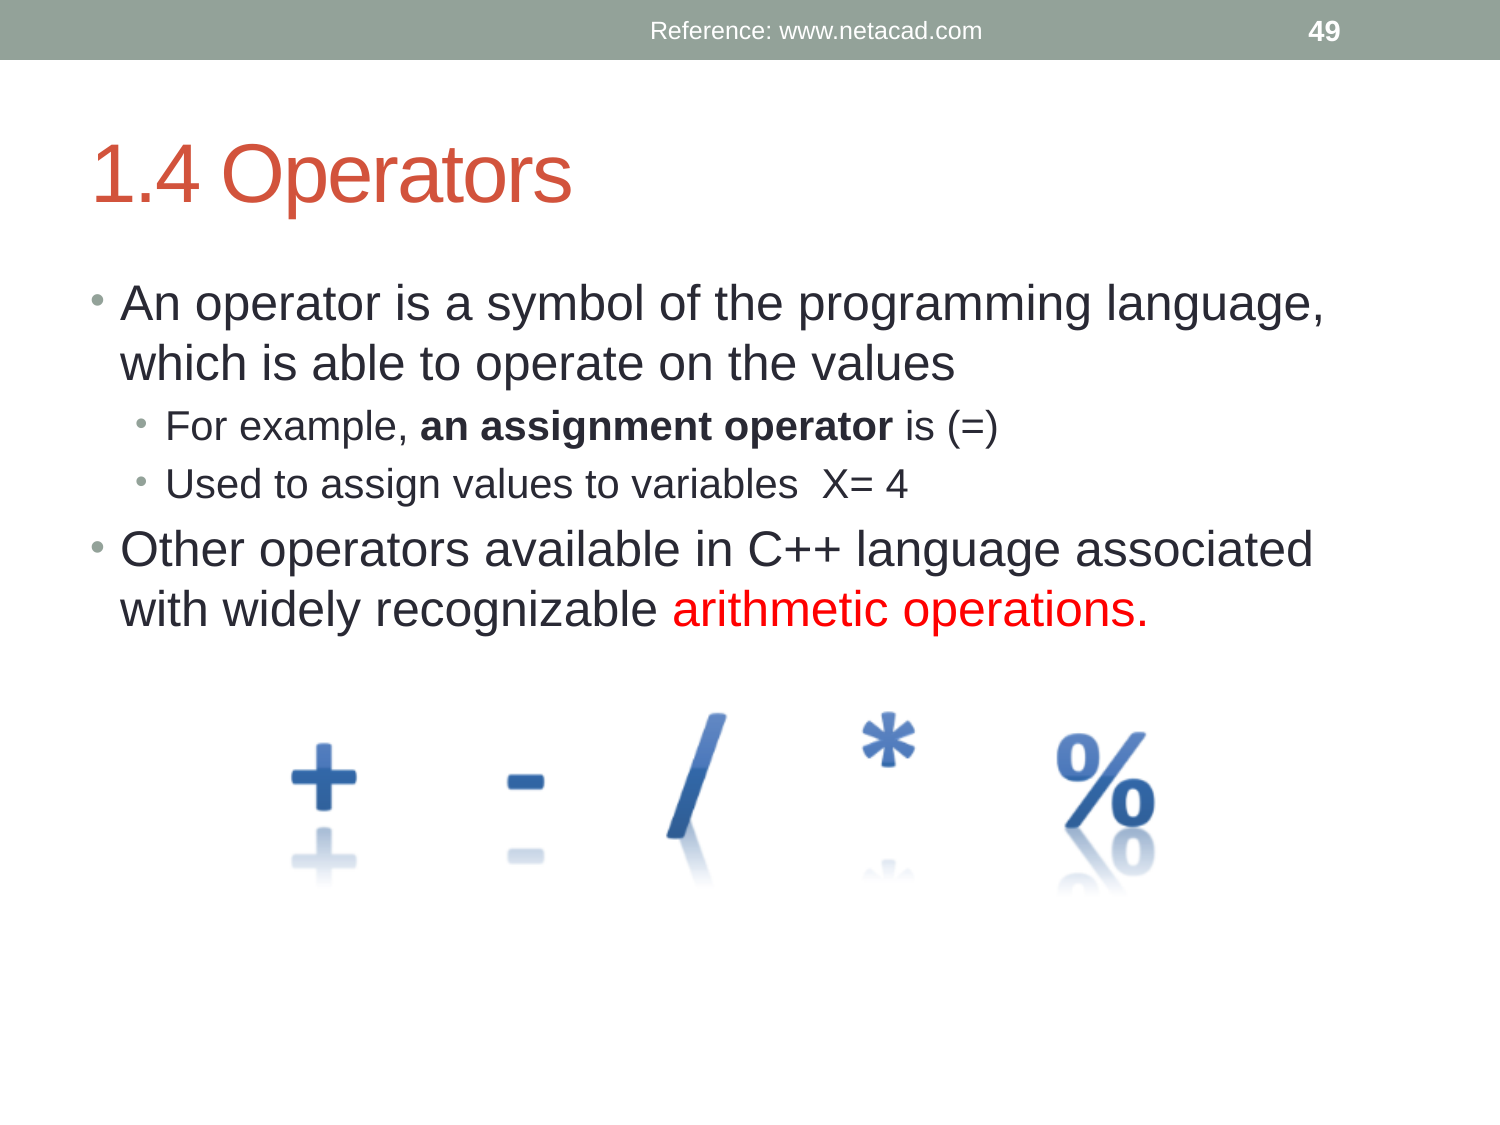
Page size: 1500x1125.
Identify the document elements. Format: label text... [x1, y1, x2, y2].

picture [249, 679, 1172, 924]
list An operator is a symbol of the programming language, which is able to operate on the values For example, an assignment operator is (=) Used to assign values to variables X= 4 Other operators available in C++ language associated with widely recognizable arithmetic operations. [75, 262, 1425, 1063]
slide_number 49 [1293, 3, 1469, 57]
footer Reference: www.netacad.com [395, 3, 1238, 57]
title 1.4 Operators [75, 87, 1425, 250]
